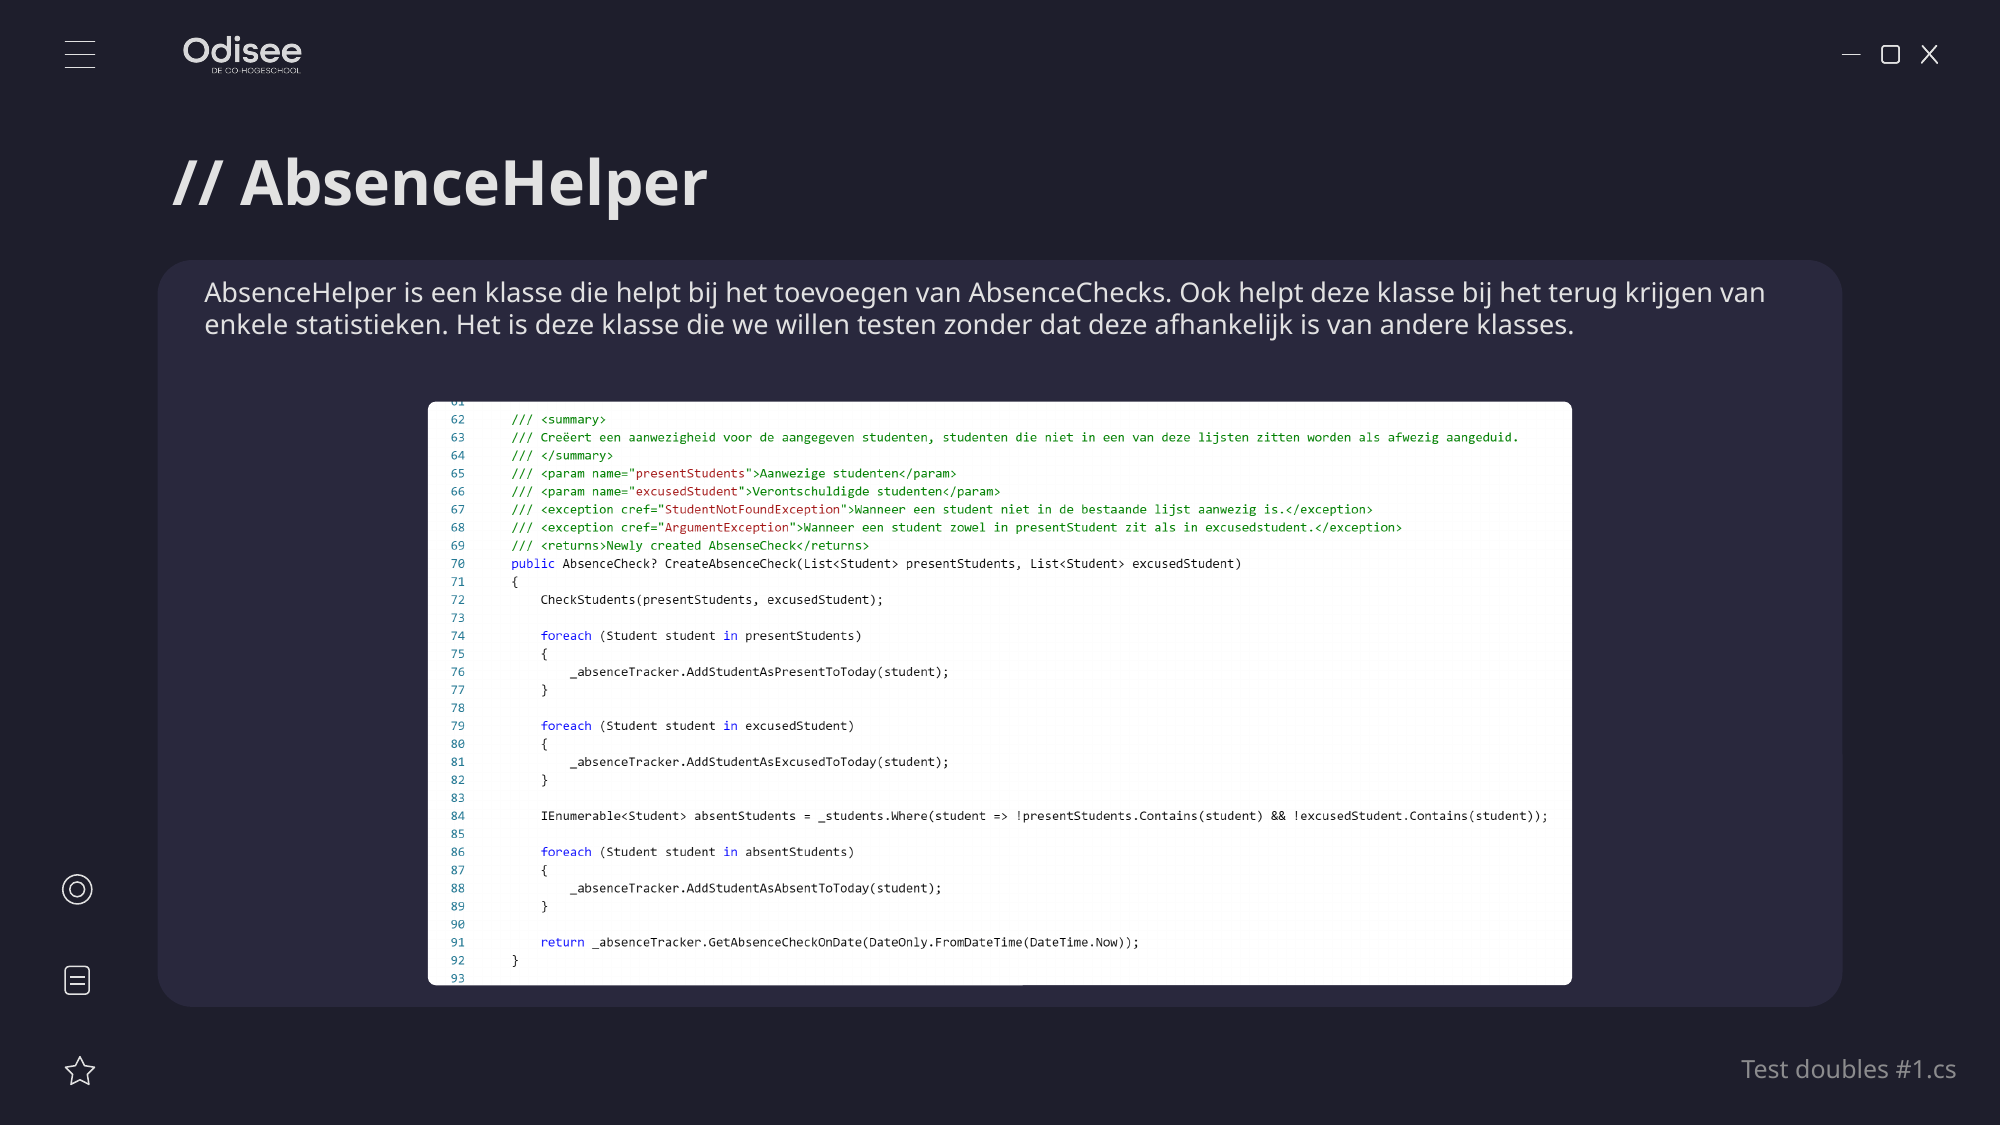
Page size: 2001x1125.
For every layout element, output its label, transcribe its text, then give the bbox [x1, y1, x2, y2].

footer Test doubles #1.cs [1506, 1040, 1973, 1101]
title // AbsenceHelper [157, 118, 1843, 244]
list AbsenceHelper is een klasse die helpt bij het toevoegen van AbsenceChecks. Ook helpt deze klasse bij het terug krijgen van enkele statistieken. Het is deze klasse die we willen testen zonder dat deze afhankelijk is van andere klasses. [157, 260, 1843, 1000]
picture [427, 401, 1573, 986]
picture [157, 10, 328, 99]
